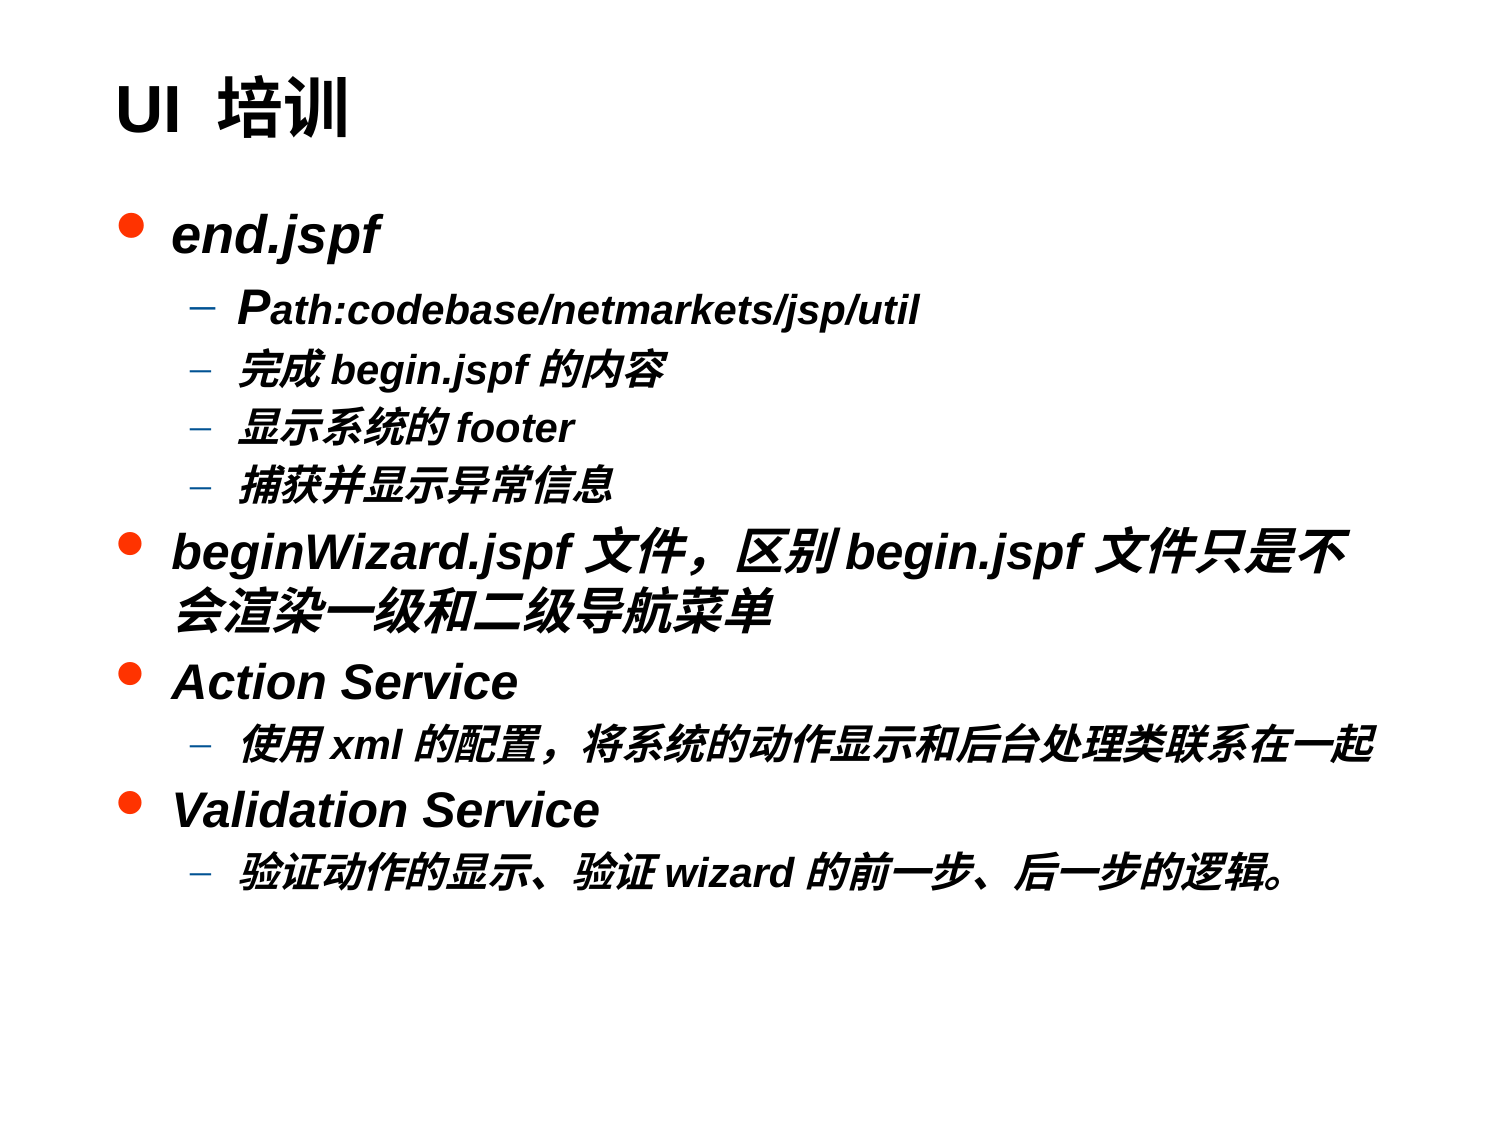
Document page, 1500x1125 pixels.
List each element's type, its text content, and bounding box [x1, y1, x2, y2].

text_box [88, 184, 1439, 1009]
text_box [74, 212, 1425, 1037]
title UI 培训 [100, 52, 1395, 154]
